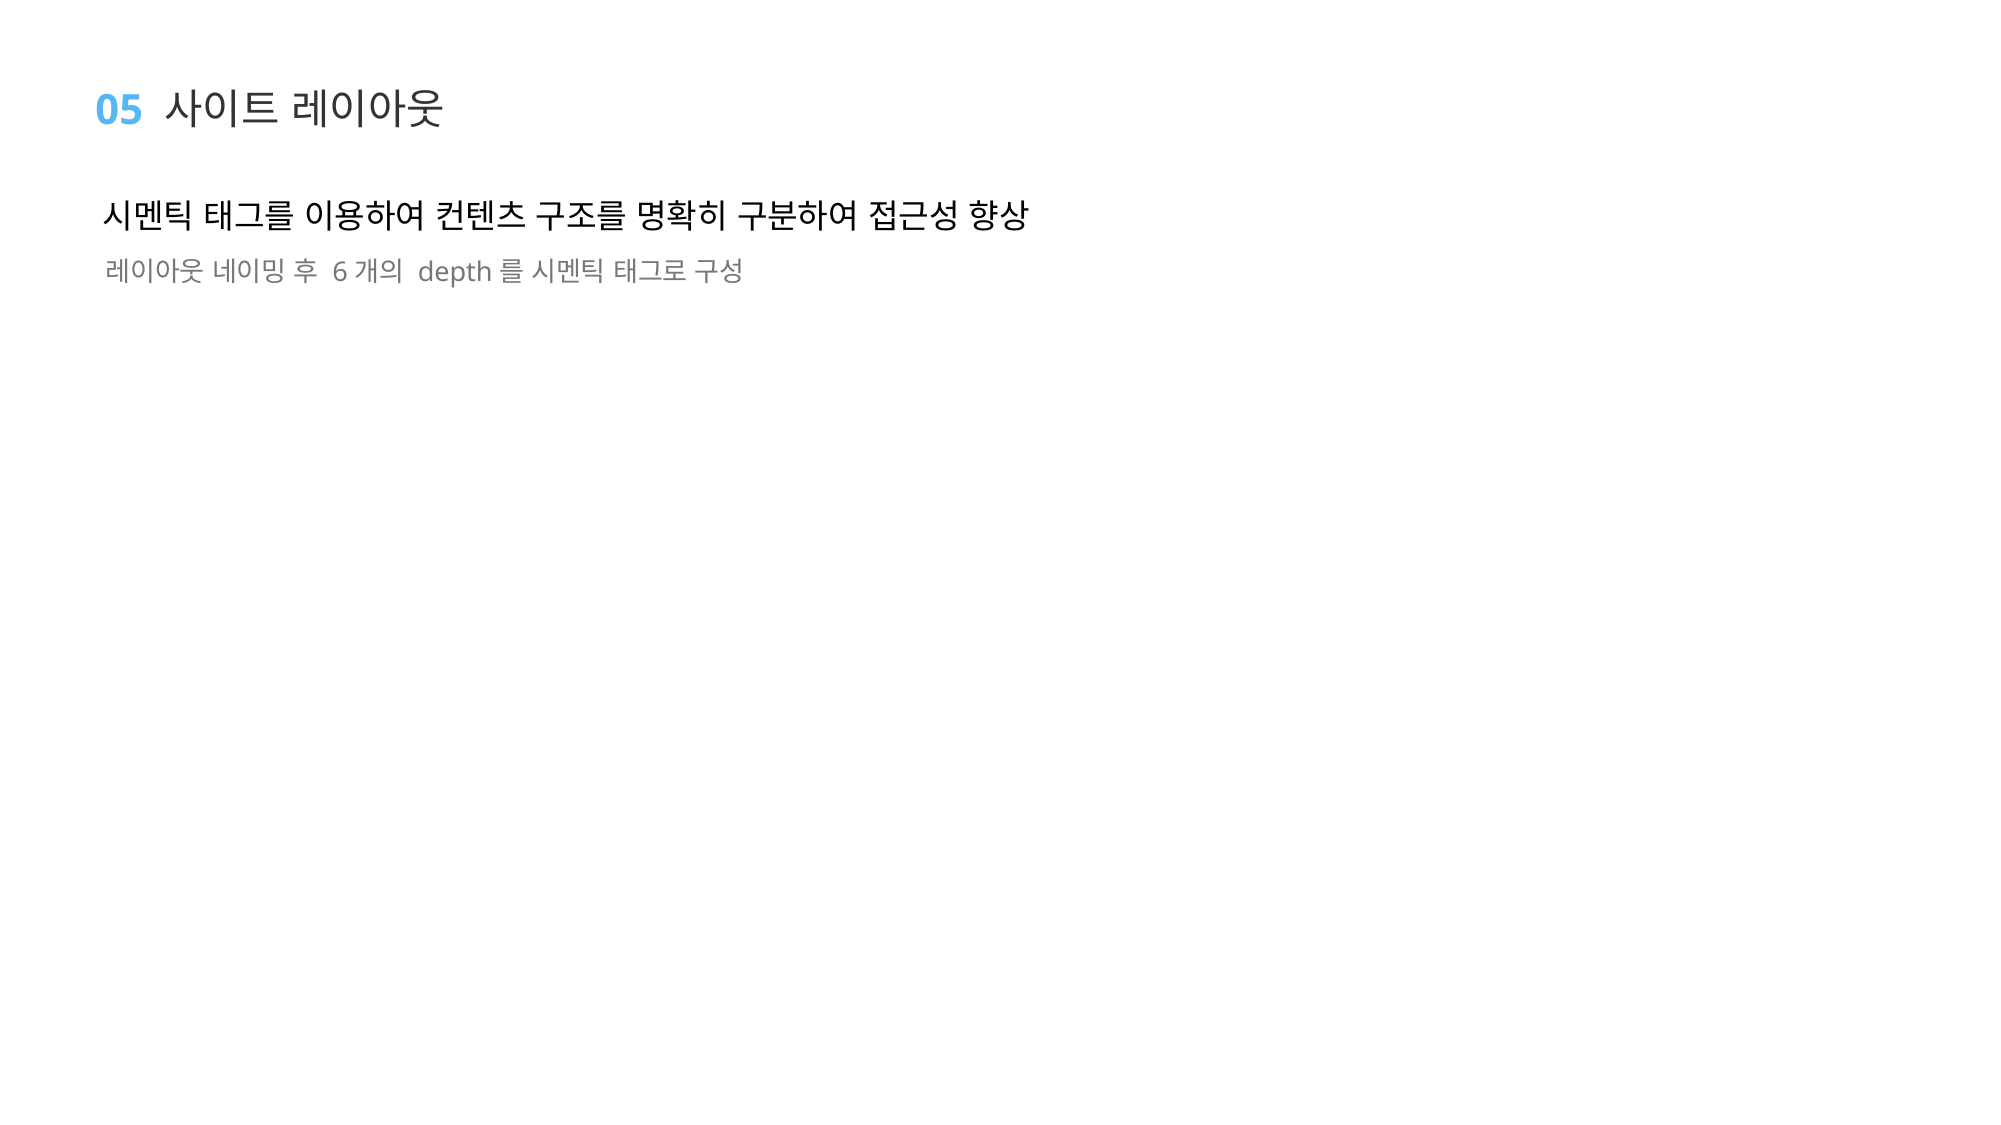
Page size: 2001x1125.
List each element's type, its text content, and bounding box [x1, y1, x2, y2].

text_box 시멘틱 태그를 이용하여 컨텐츠 구조를 명확히 구분하여 접근성 향상 [88, 187, 1147, 243]
text_box 레이아웃 네이밍 후 6개의 depth를 시멘틱 태그로 구성 [90, 247, 782, 295]
text_box 05 사이트 레이아웃 [45, 77, 496, 158]
